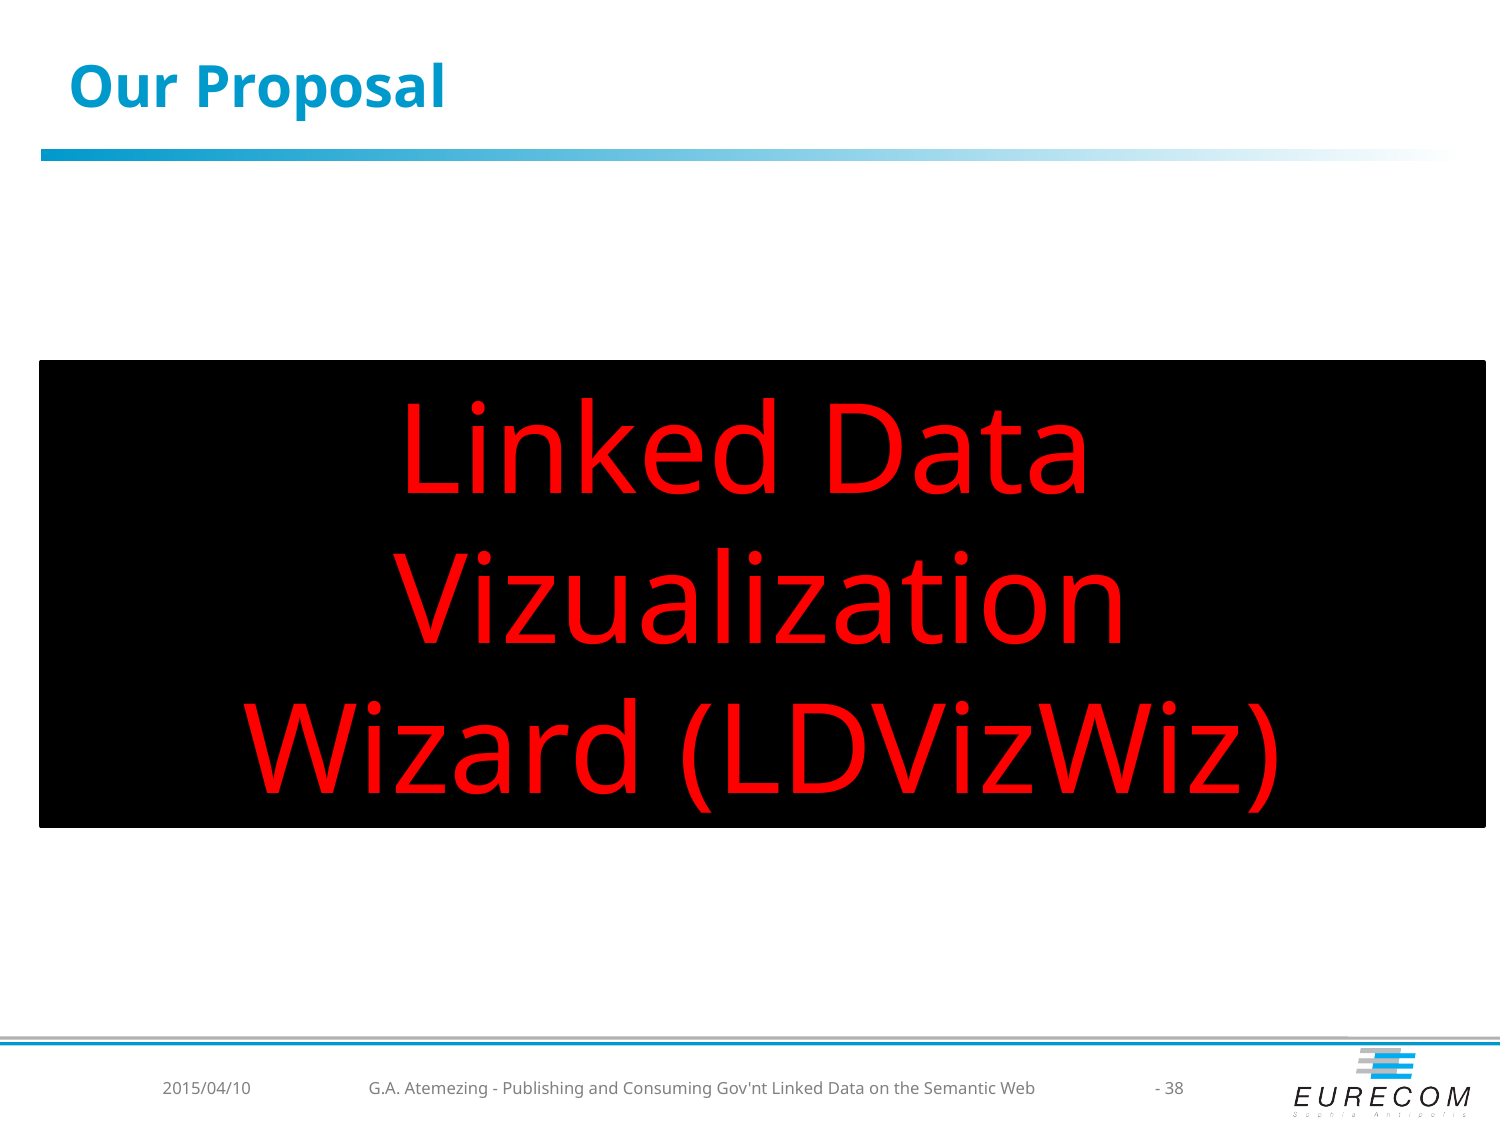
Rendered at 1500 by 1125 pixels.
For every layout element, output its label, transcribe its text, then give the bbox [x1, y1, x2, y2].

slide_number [147, 1070, 325, 1103]
title Our Proposal [52, 30, 1460, 138]
picture [1293, 1048, 1477, 1118]
slide_number - 38 [1080, 1070, 1200, 1103]
text_box Linked Data Vizualization Wizard (LDVizWiz) [39, 360, 1486, 828]
footer G.A. Atemezing - Publishing and Consuming Gov'nt Linked Data on the Semantic Web [336, 1070, 1069, 1107]
